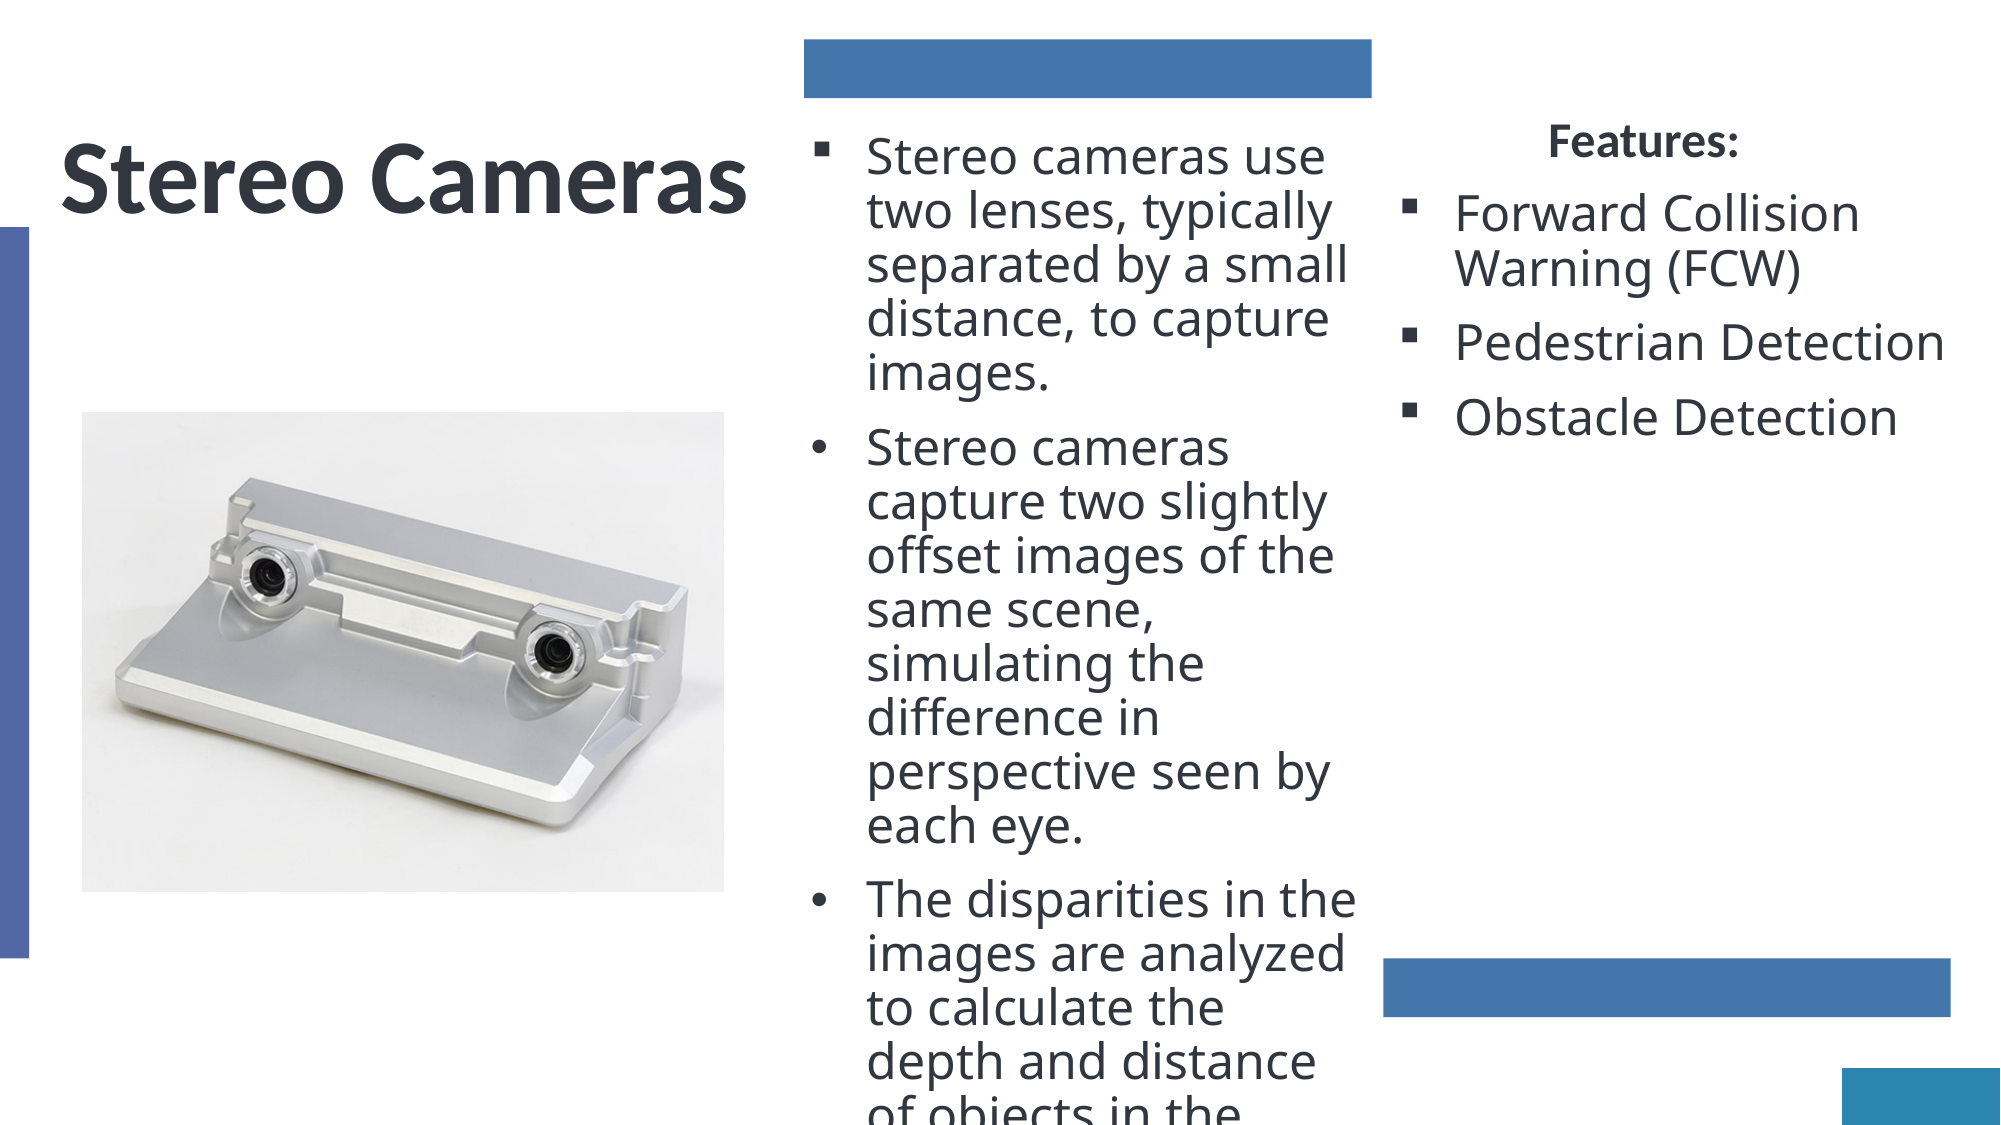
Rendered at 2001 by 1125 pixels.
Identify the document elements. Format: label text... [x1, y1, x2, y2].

text_box Stereo cameras use two lenses, typically separated by a small distance, to capture images. Stereo cameras capture two slightly offset images of the same scene, simulating the difference in perspective seen by each eye. The disparities in the images are analyzed to calculate the depth and distance of objects in the scene. [795, 123, 1384, 1070]
title Stereo Cameras [45, 89, 796, 245]
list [82, 412, 724, 892]
text_box Features: Forward Collision Warning (FCW) Pedestrian Detection Obstacle Detection [1383, 106, 1971, 959]
